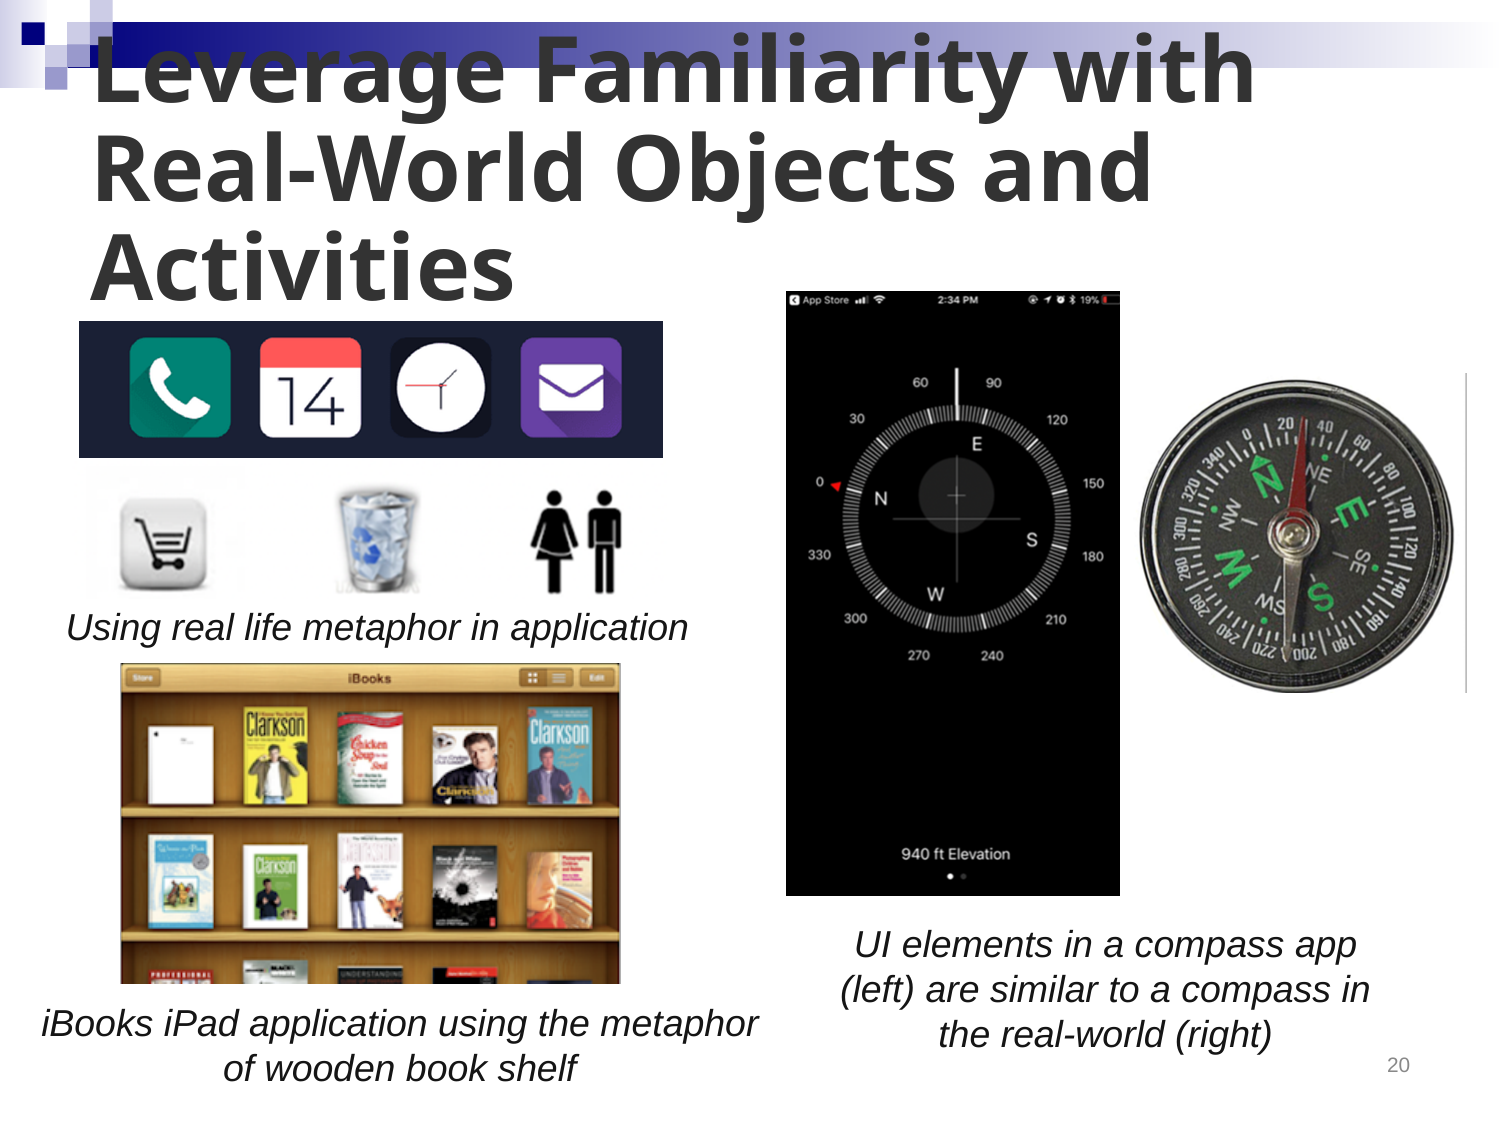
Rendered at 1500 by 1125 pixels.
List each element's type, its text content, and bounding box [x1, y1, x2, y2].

picture [786, 291, 1121, 896]
text_box iBooks iPad application using the metaphor of wooden book shelf [24, 991, 775, 1097]
text_box UI elements in a compass app (left) are similar to a compass in the real-world (right) [825, 912, 1387, 1062]
title Leverage Familiarity with Real-World Objects and Activities [75, 69, 1425, 275]
picture [71, 320, 671, 599]
slide_number 20 [1074, 1037, 1425, 1091]
picture [1133, 372, 1468, 693]
text_box Using real life metaphor in application [50, 595, 714, 656]
picture [120, 663, 622, 985]
